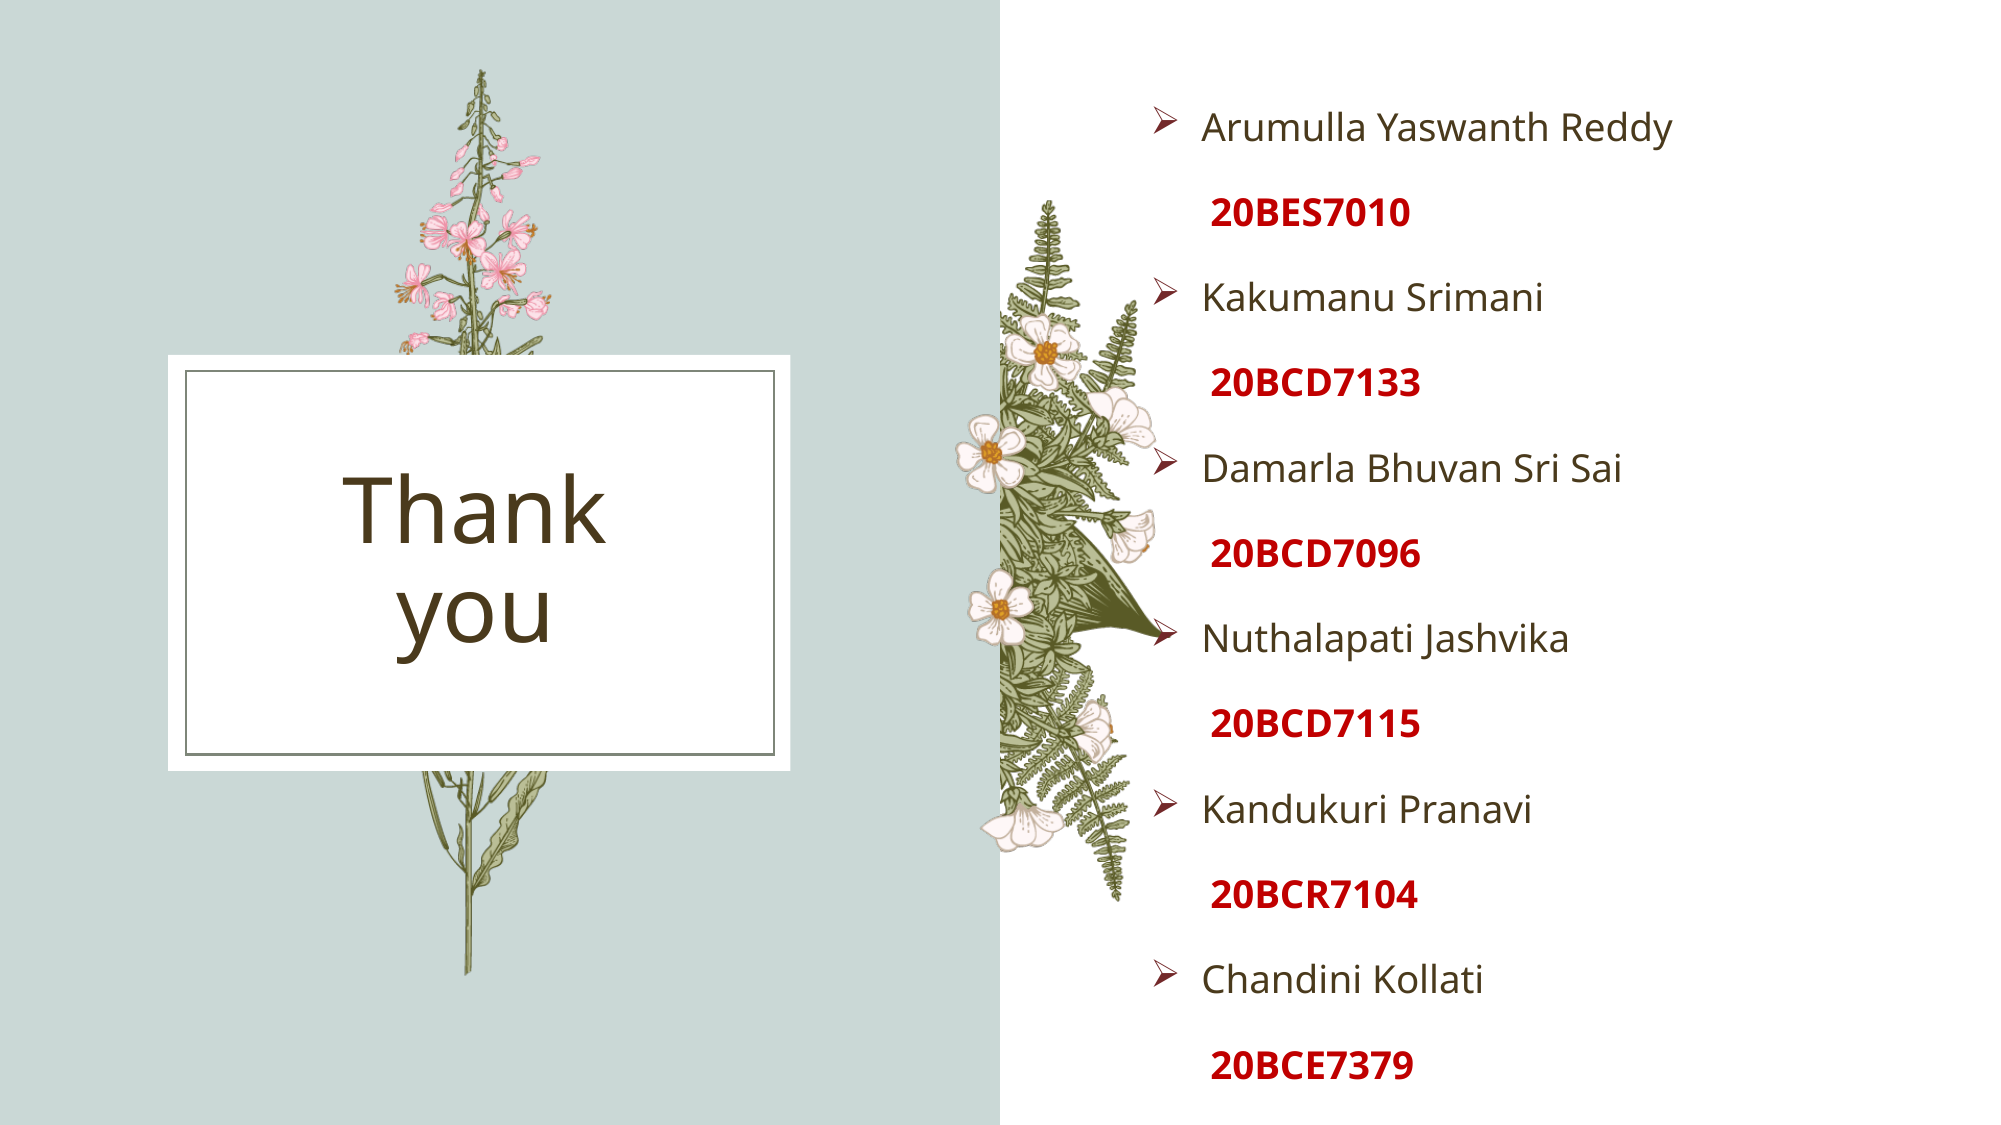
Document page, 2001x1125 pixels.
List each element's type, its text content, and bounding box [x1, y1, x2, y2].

picture [380, 771, 571, 987]
list Arumulla Yaswanth Reddy 20BES7010 Kakumanu Srimani 20BCD7133 Damarla Bhuvan Sri Sai 20BCD7096 Nuthalapati Jashvika 20BCD7115 Kandukuri Pranavi 20BCR7104 Chandini Kollati 20BCE7379 [1135, 71, 1946, 1100]
picture [380, 62, 578, 354]
title Thank you [241, 473, 710, 653]
picture [947, 190, 1135, 912]
